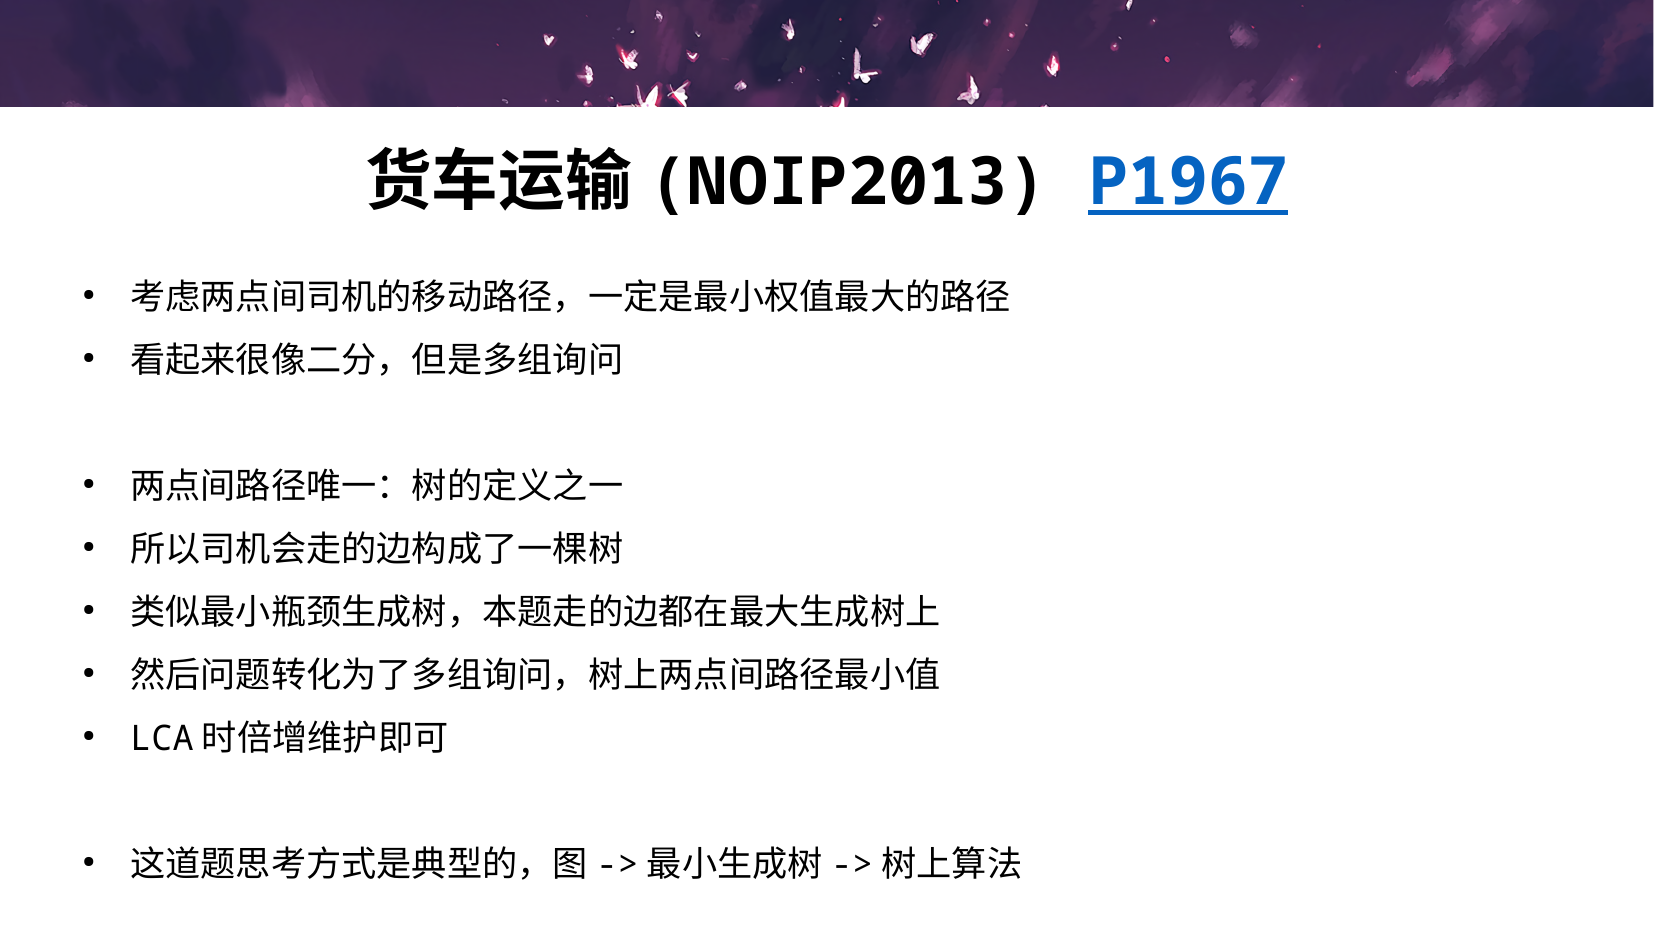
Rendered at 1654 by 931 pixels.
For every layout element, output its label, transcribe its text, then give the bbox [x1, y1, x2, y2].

title 货车运输(NOIP2013) P1967 [82, 119, 1571, 248]
list 考虑两点间司机的移动路径，一定是最小权值最大的路径 看起来很像二分，但是多组询问 两点间路径唯一：树的定义之一 所以司机会走的边构成了一棵树 类似最小瓶颈生成树，本题走的边都在最大生成树上 然后问题转化为了多组询问，树上两点间路径最小值 LCA时倍增维护即可 这道题思考方式是典型的，图->最小生成树->树上算法 [82, 274, 1571, 886]
picture [0, 0, 1654, 107]
